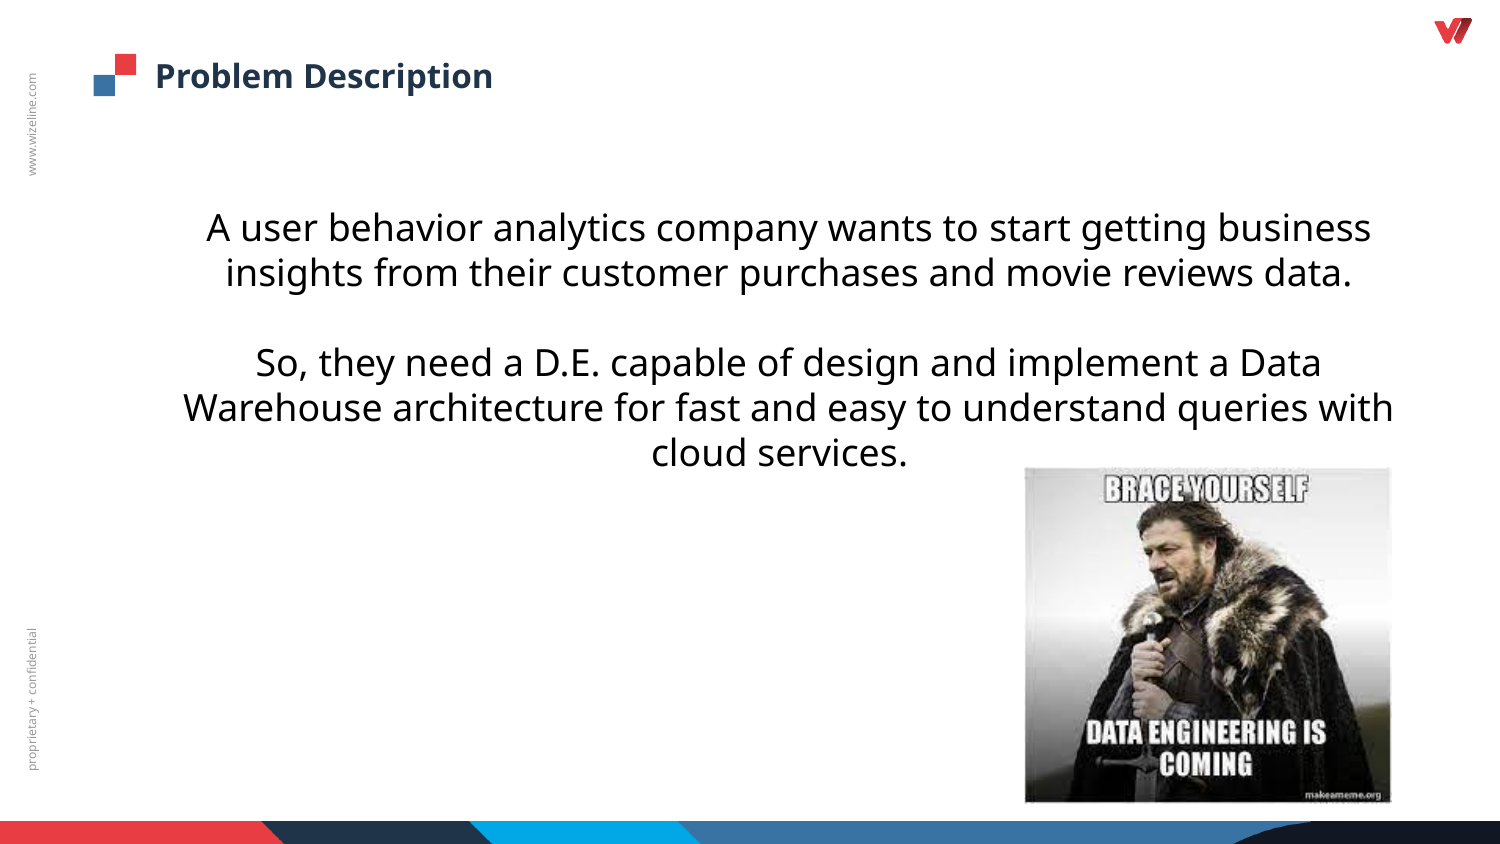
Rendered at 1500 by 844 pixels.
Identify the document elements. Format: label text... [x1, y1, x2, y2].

list A user behavior analytics company wants to start getting business insights from their customer purchases and movie reviews data. So, they need a D.E. capable of design and implement a Data Warehouse architecture for fast and easy to understand queries with cloud services. [139, 188, 1416, 563]
picture [0, 821, 489, 844]
picture [1434, 18, 1472, 44]
picture [1024, 467, 1392, 805]
title Problem Description [139, 40, 835, 110]
picture [680, 821, 1500, 844]
